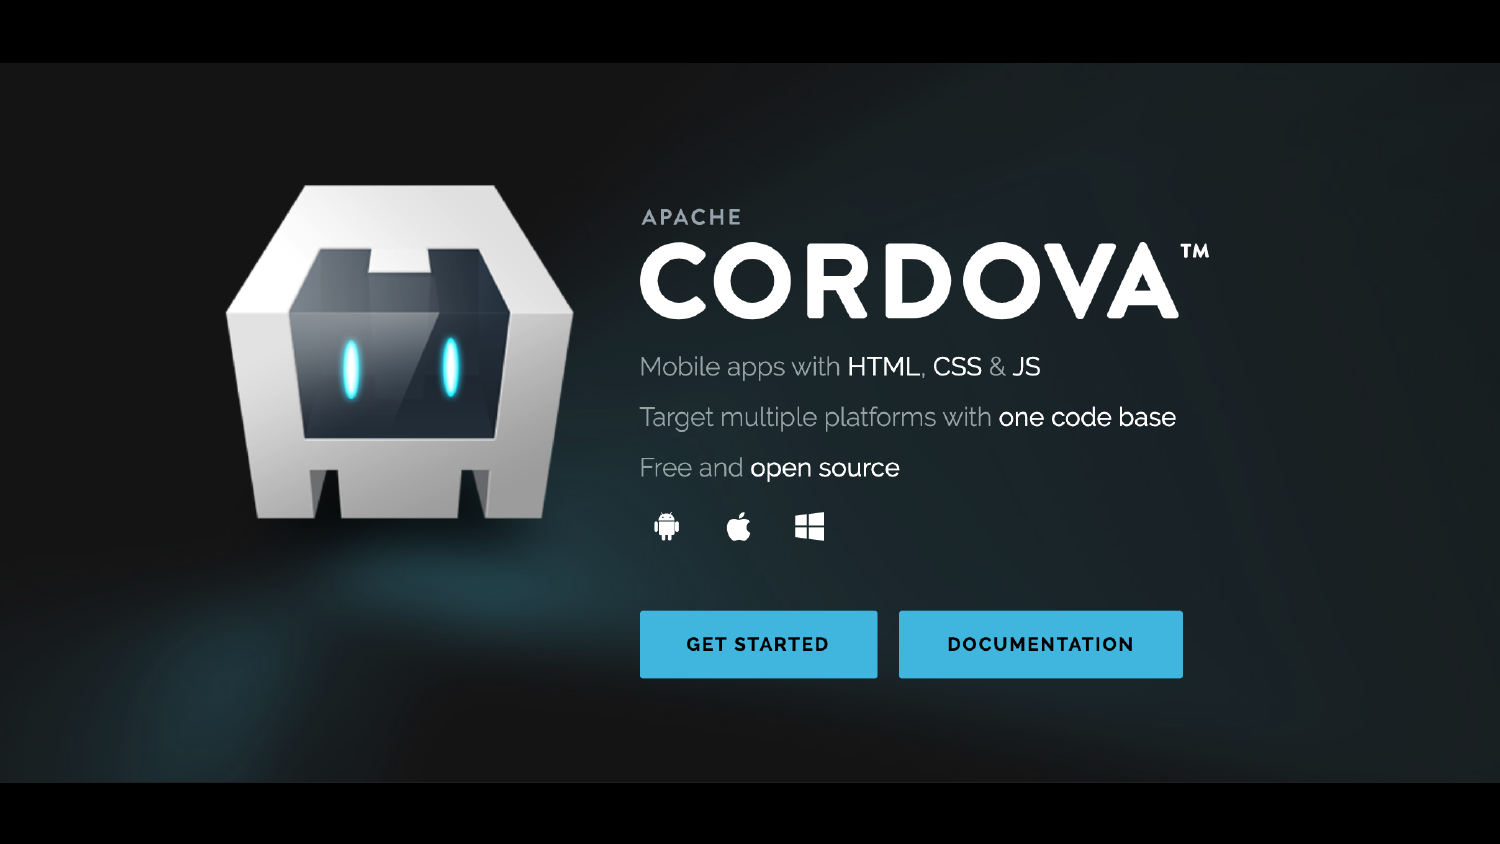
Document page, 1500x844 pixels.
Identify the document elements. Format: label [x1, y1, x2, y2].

picture [0, 61, 1500, 783]
